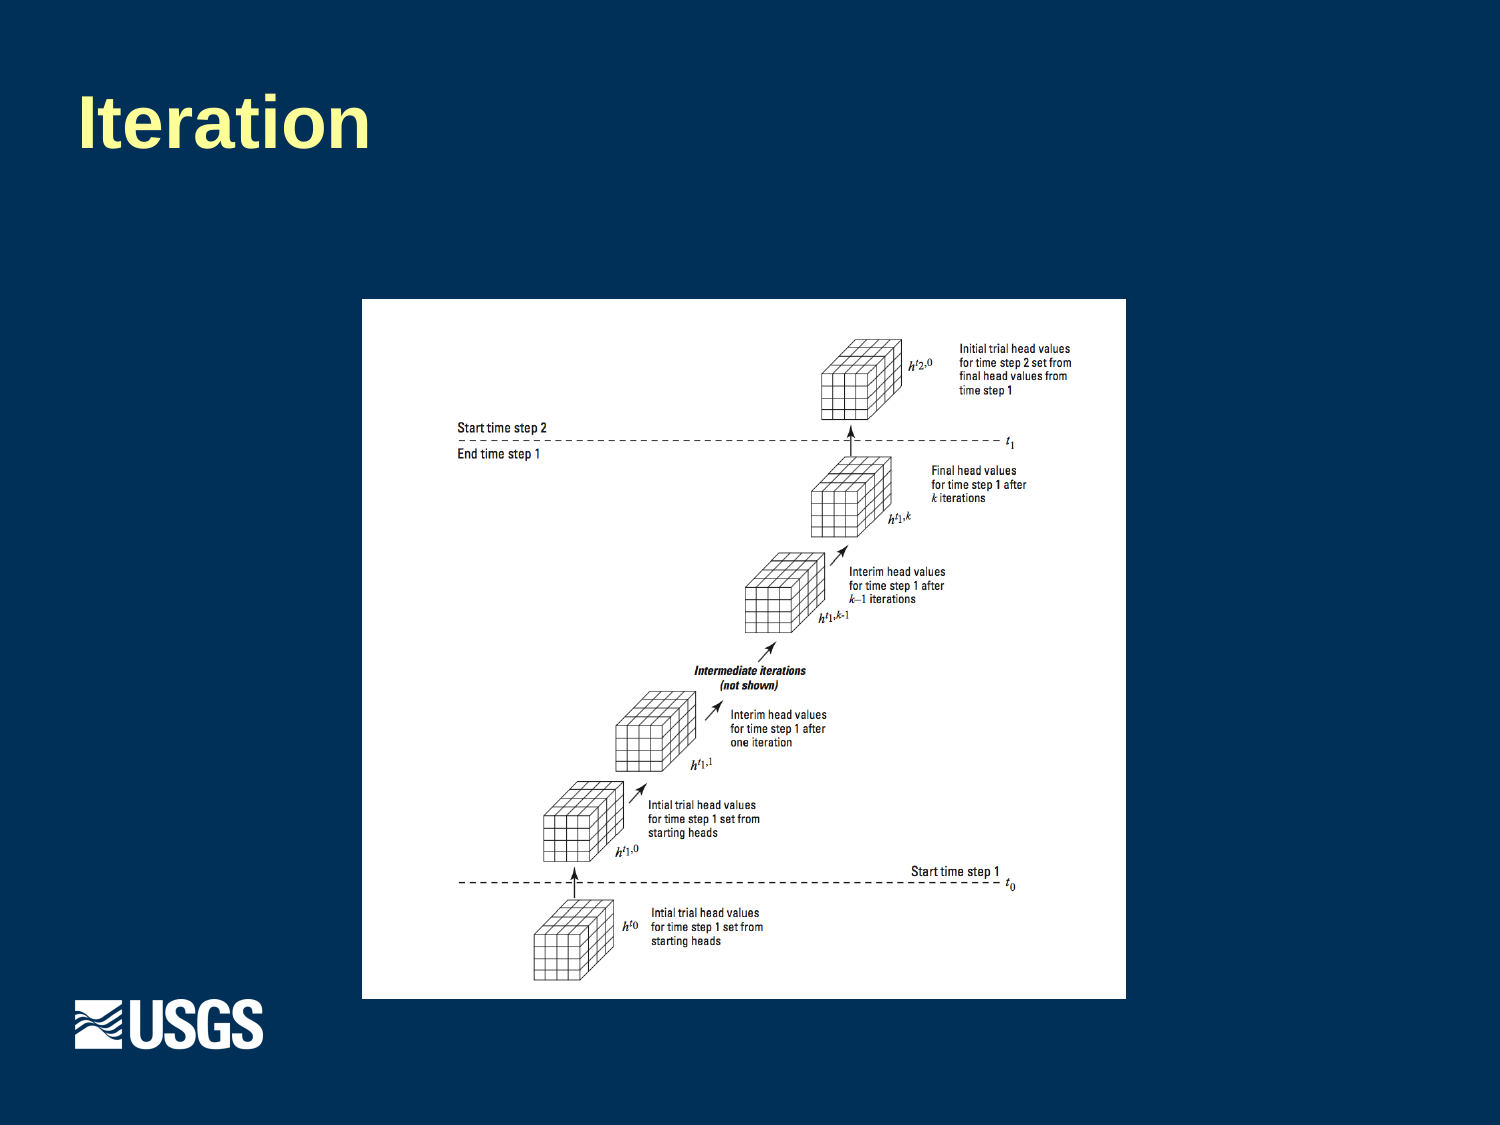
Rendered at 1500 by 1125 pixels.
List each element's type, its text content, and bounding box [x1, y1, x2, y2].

picture [362, 299, 1126, 999]
title Iteration [62, 24, 1425, 213]
